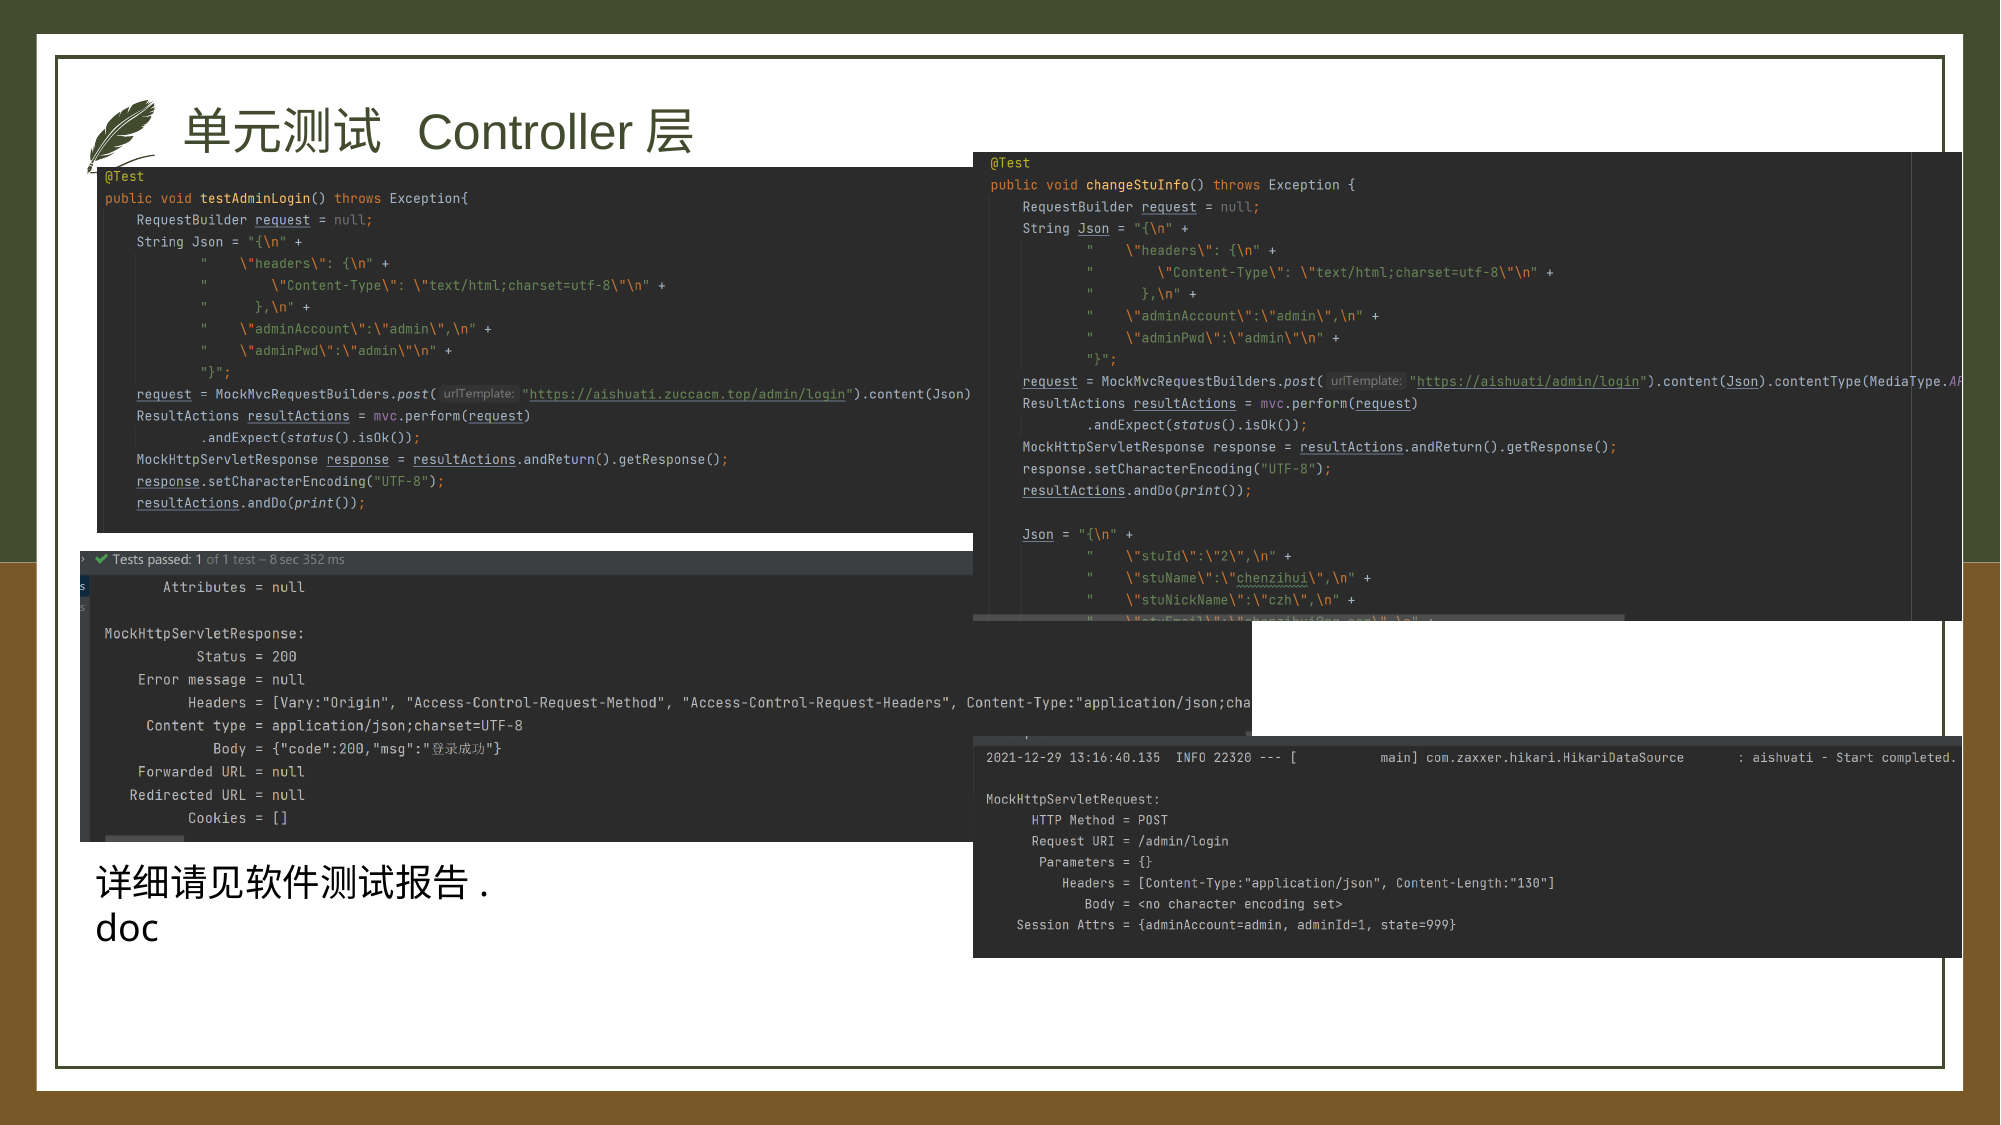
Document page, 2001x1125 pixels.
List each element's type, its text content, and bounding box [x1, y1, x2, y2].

picture [80, 152, 1962, 958]
title 单元测试 Controller层 [167, 96, 1068, 167]
text_box 详细请见软件测试报告.doc [80, 851, 494, 957]
